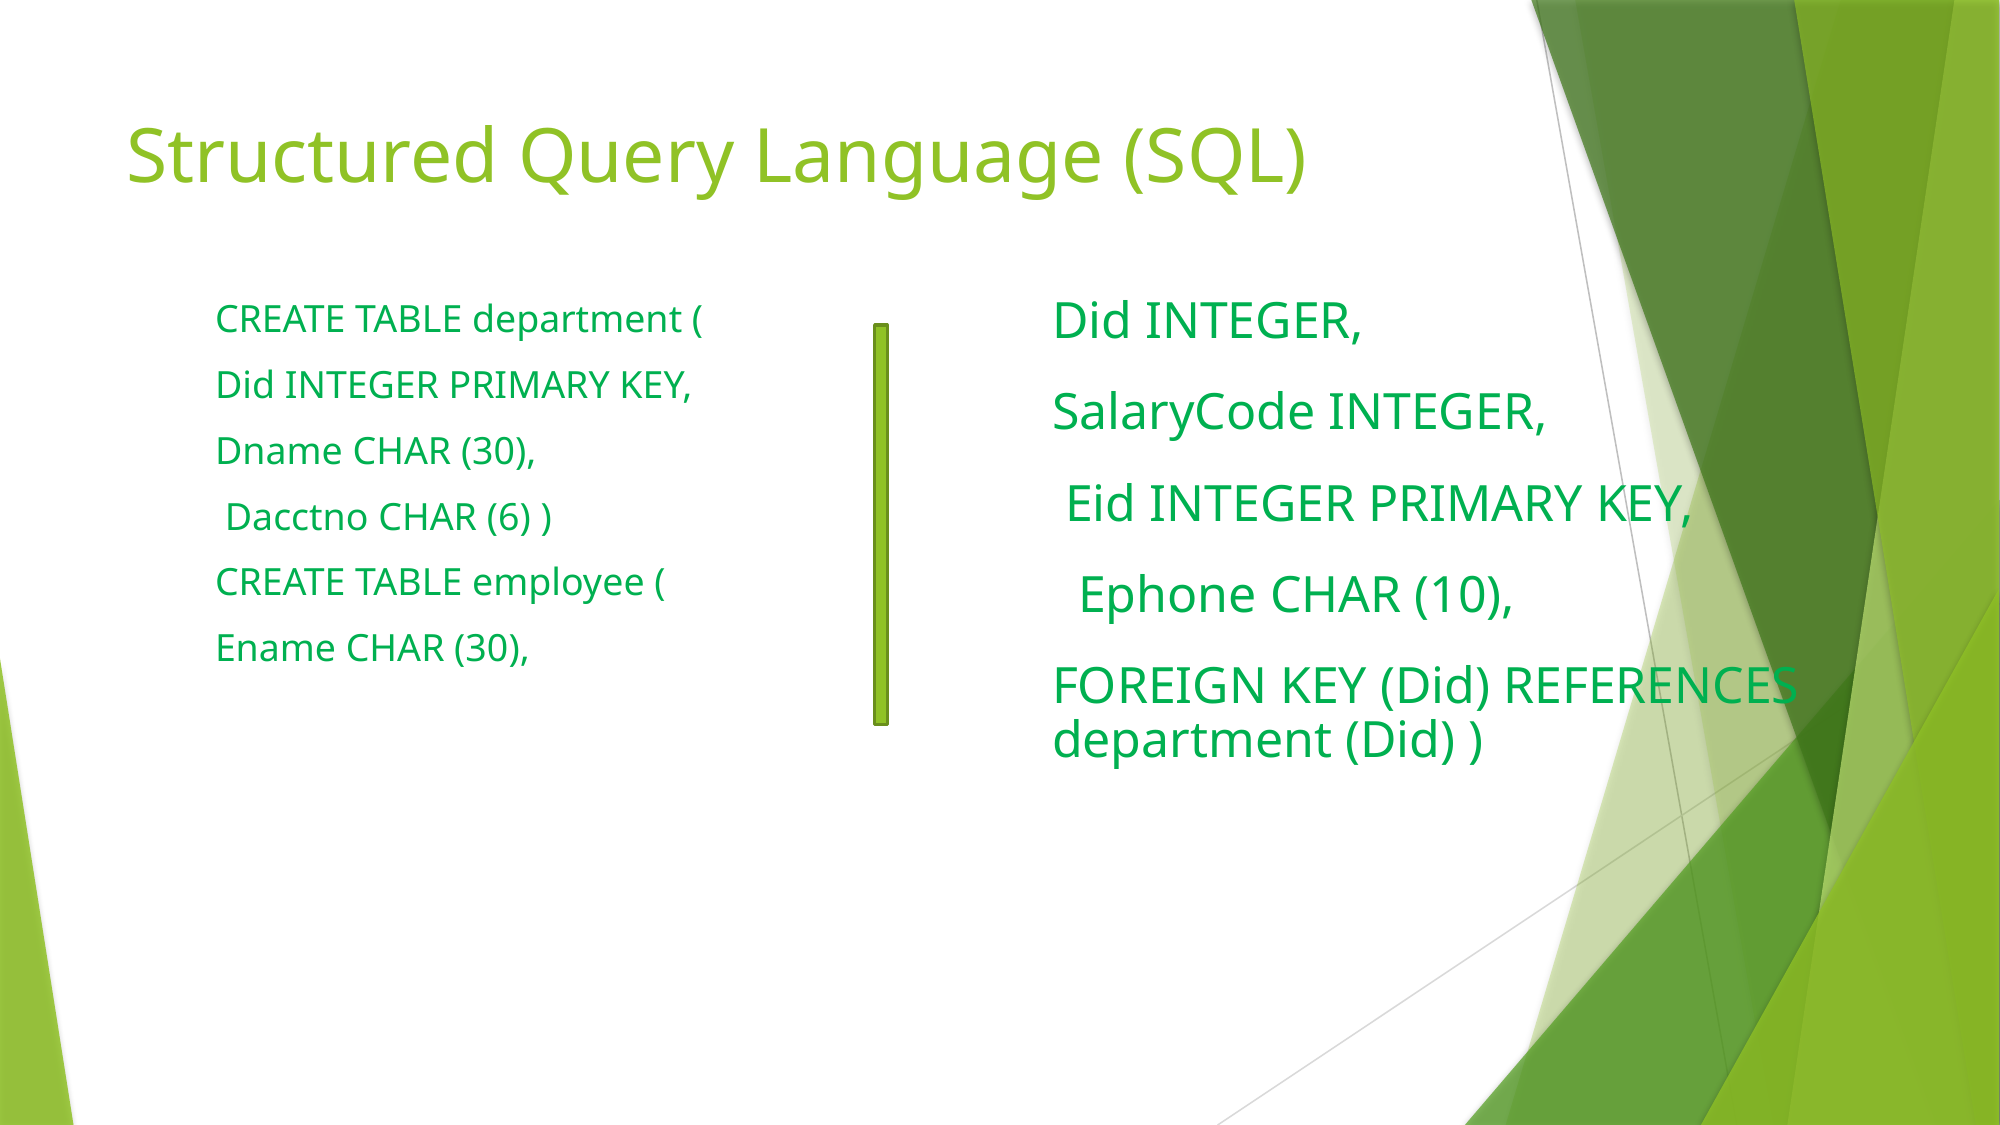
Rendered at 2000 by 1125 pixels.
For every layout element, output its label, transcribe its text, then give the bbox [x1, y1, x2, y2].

text_box Did INTEGER, SalaryCode INTEGER, Eid INTEGER PRIMARY KEY, Ephone CHAR (10), FOREIGN KEY (Did) REFERENCES department (Did) ) [1037, 287, 1875, 996]
title Structured Query Language (SQL) [111, 99, 1521, 317]
list CREATE TABLE department ( Did INTEGER PRIMARY KEY, Dname CHAR (30), Dacctno CHAR (6) ) CREATE TABLE employee ( Ename CHAR (30), [199, 287, 1037, 996]
text_box [873, 323, 889, 726]
